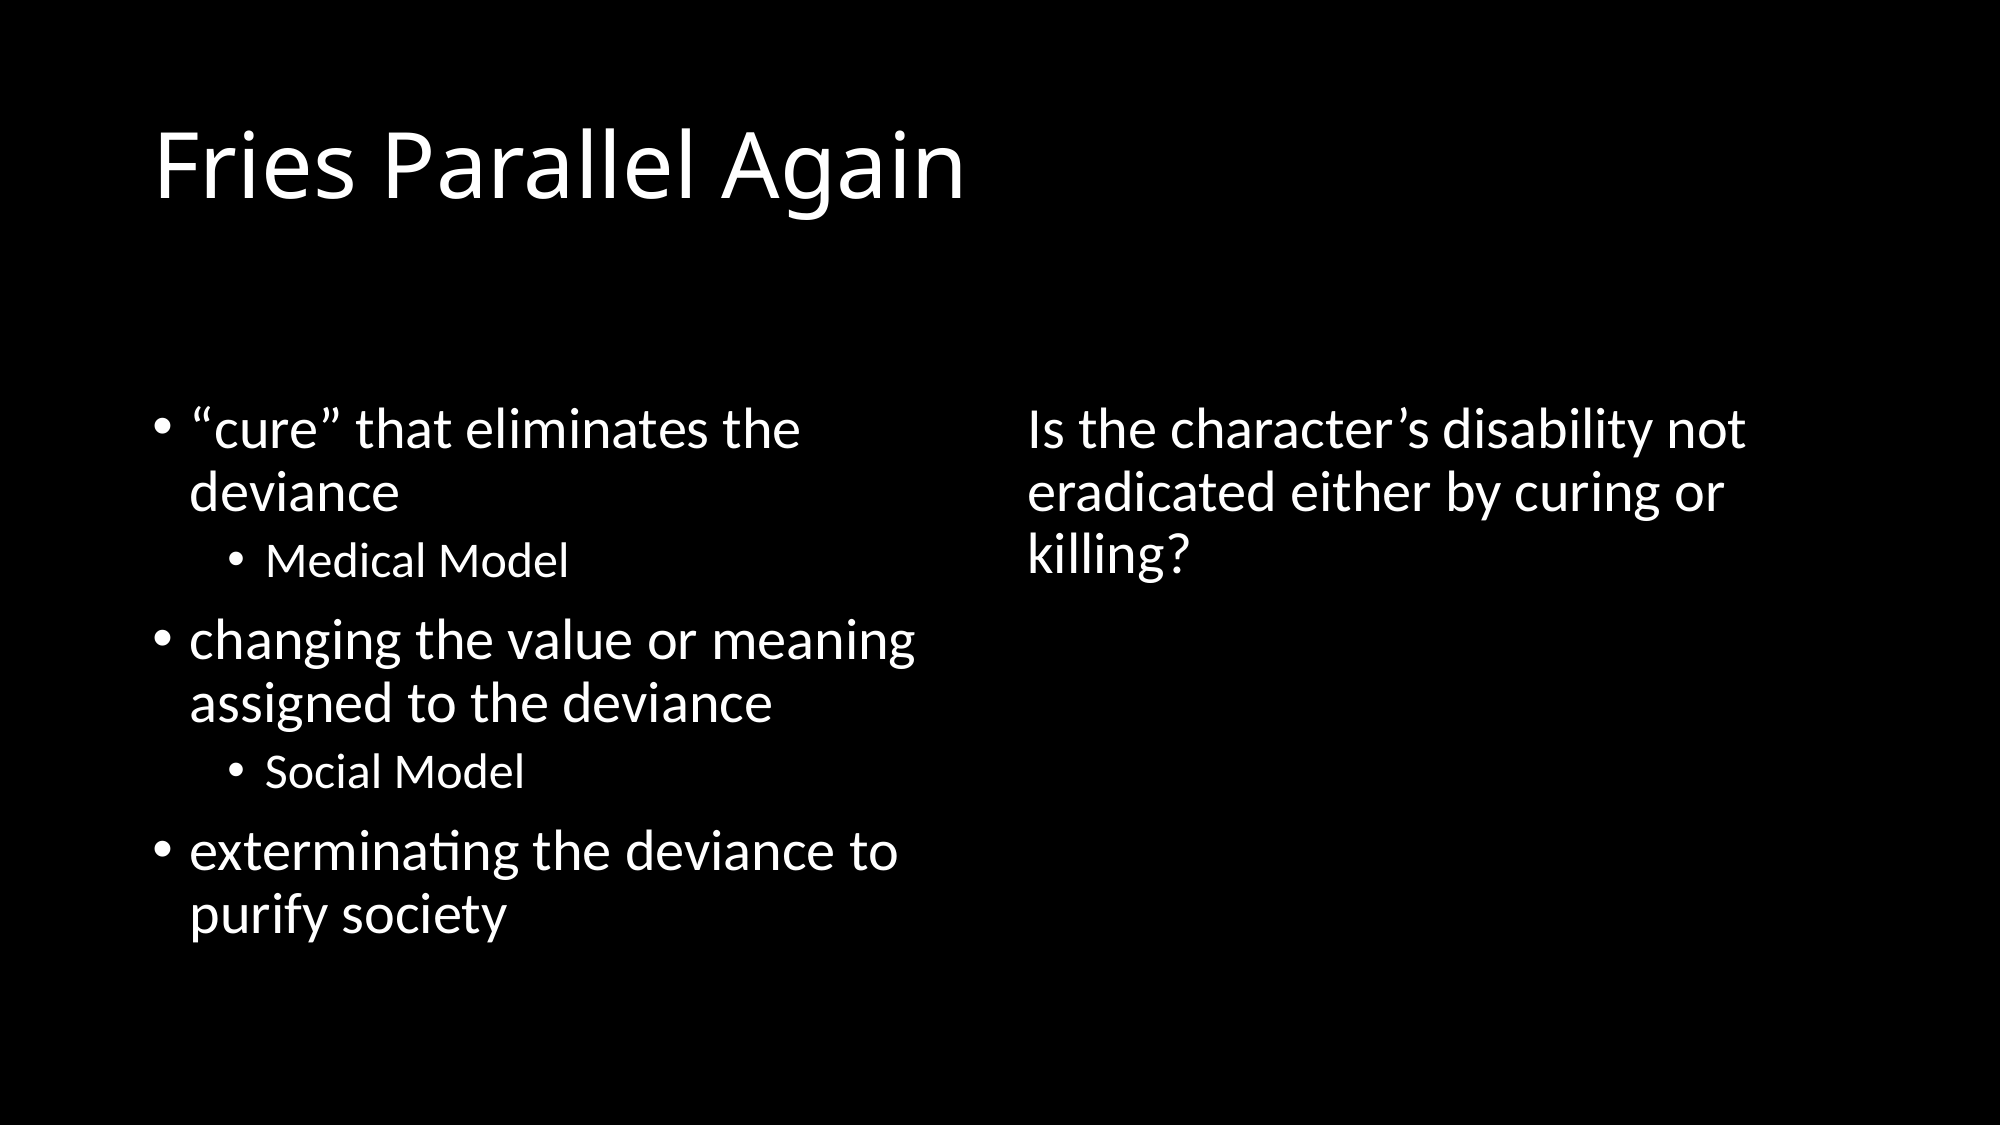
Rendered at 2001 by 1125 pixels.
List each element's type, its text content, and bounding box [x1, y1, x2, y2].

list Is the character’s disability not eradicated either by curing or killing? [1012, 299, 1863, 1014]
list “cure” that eliminates the deviance Medical Model changing the value or meaning assigned to the deviance Social Model exterminating the deviance to purify society [137, 299, 988, 1014]
title Fries Parallel Again [137, 59, 1863, 278]
